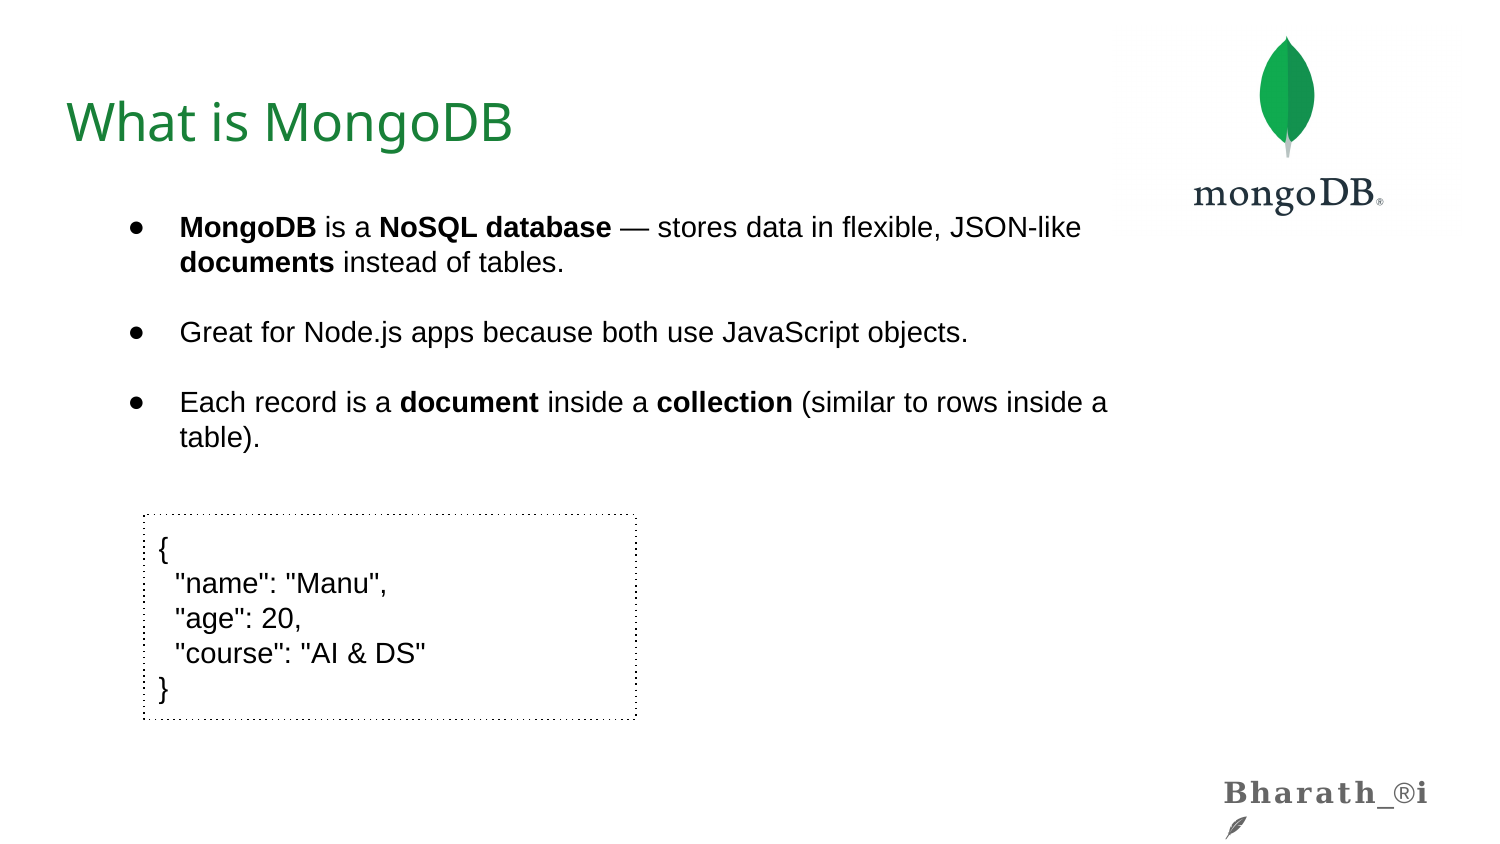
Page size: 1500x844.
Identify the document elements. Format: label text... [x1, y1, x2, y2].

title What is MongoDB [51, 72, 1107, 167]
picture [1112, 24, 1462, 236]
text_box { "name": "Manu", "age": 20, "course": "AI & DS" } [143, 514, 636, 720]
text_box 𝐁𝐡𝐚𝐫𝐚𝐭𝐡_®️𝐢 🪶 [1207, 759, 1449, 844]
text_box MongoDB is a NoSQL database — stores data in flexible, JSON-like documents instead of tables. Great for Node.js apps because both use JavaScript objects. Each record is a document inside a collection (similar to rows inside a table). [89, 193, 1125, 469]
